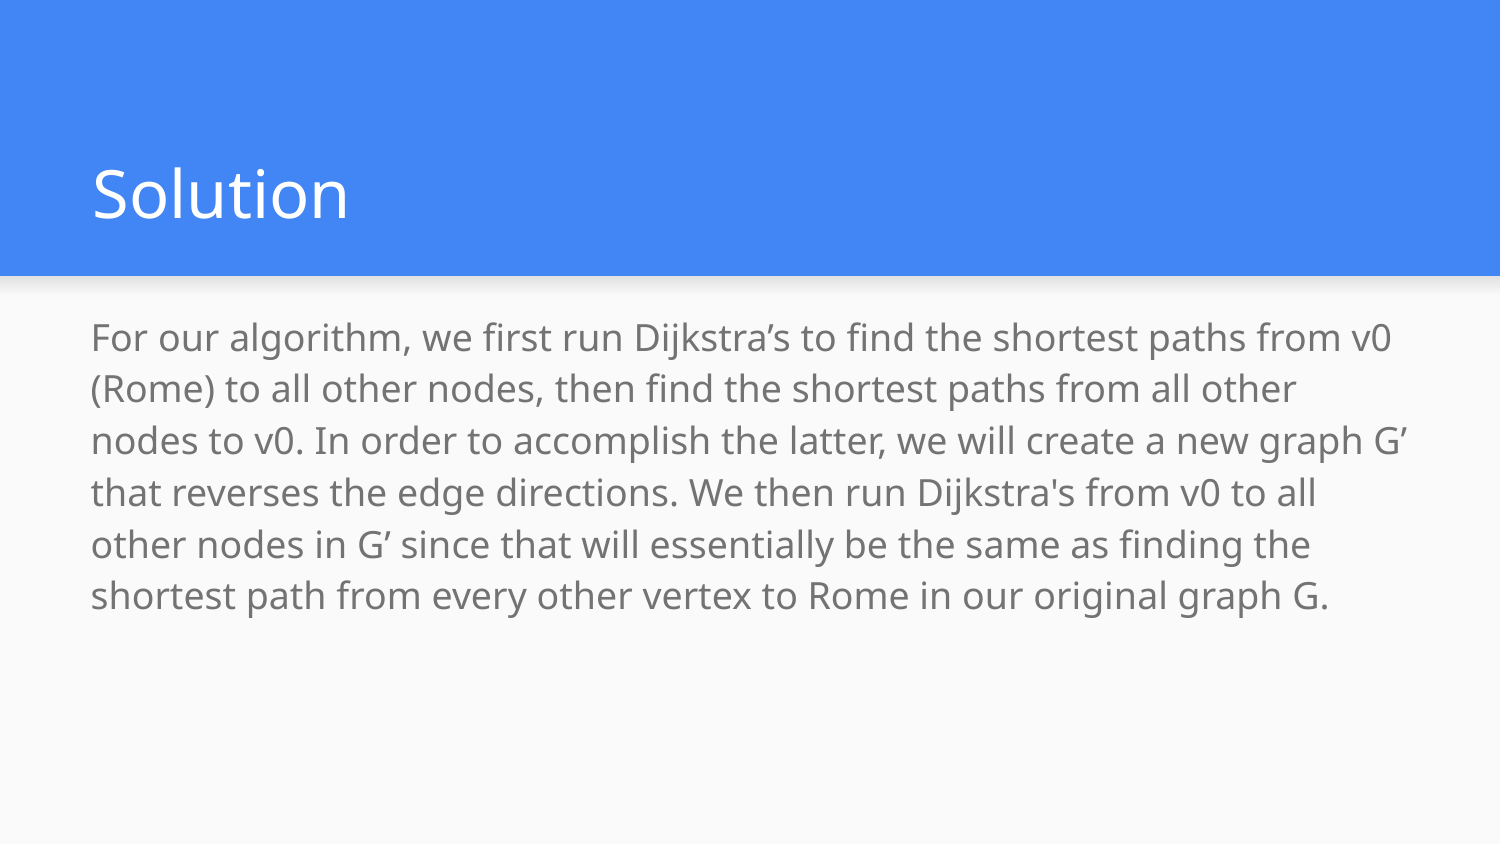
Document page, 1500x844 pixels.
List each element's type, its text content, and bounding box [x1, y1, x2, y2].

list For our algorithm, we first run Dijkstra’s to find the shortest paths from v0 (Rome) to all other nodes, then find the shortest paths from all other nodes to v0. In order to accomplish the latter, we will create a new graph G’ that reverses the edge directions. We then run Dijkstra's from v0 to all other nodes in G’ since that will essentially be the same as finding the shortest path from every other vertex to Rome in our original graph G. [75, 292, 1425, 801]
title Solution [77, 121, 1427, 248]
